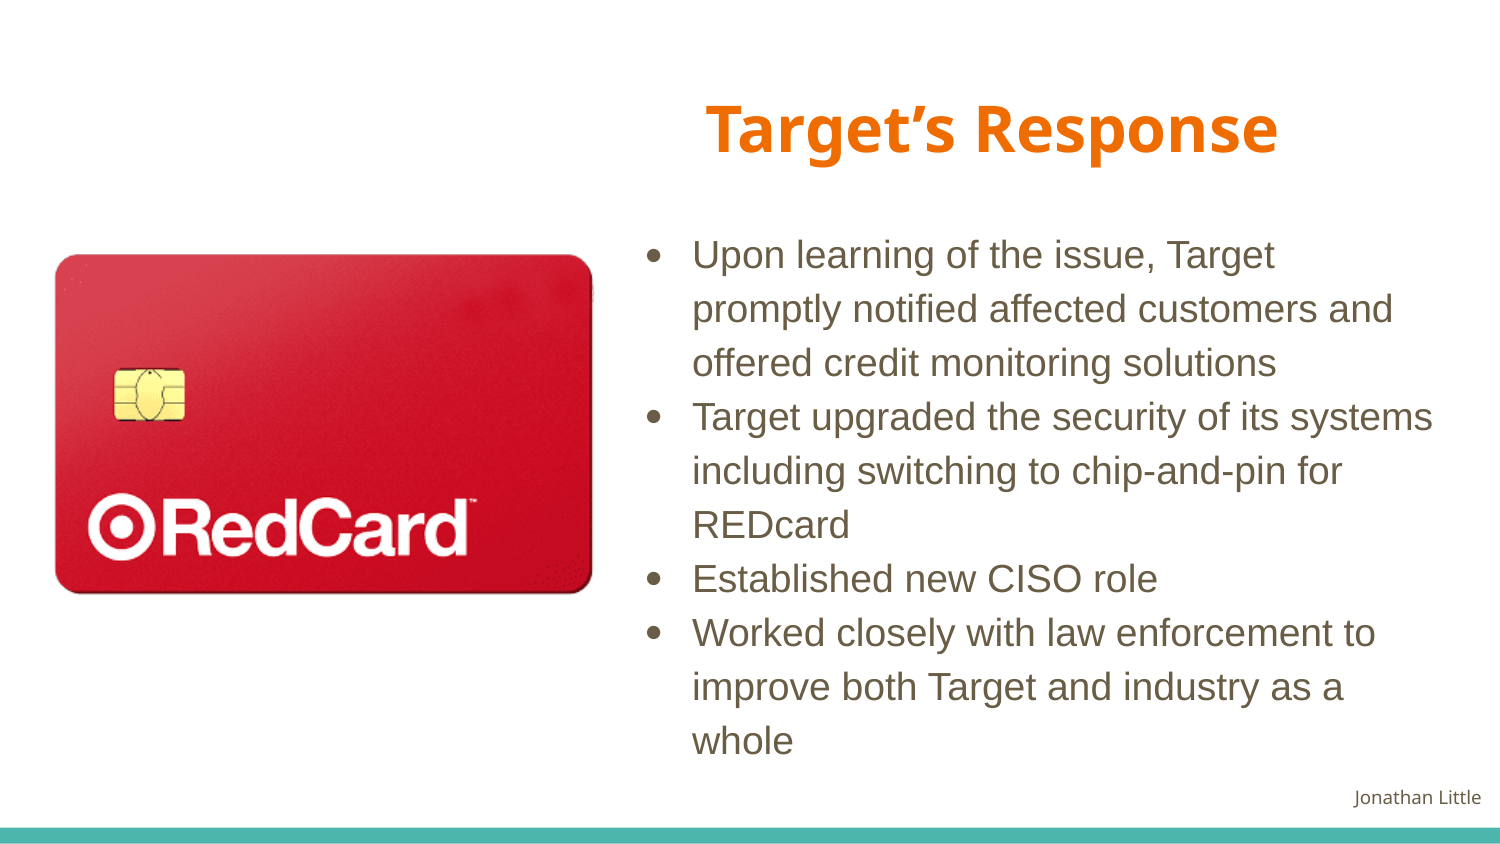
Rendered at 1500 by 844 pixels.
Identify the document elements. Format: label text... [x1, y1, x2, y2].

list Upon learning of the issue, Target promptly notified affected customers and offered credit monitoring solutions Target upgraded the security of its systems including switching to chip-and-pin for REDcard Established new CISO role Worked closely with law enforcement to improve both Target and industry as a whole [603, 207, 1449, 788]
text_box Jonathan Little [1339, 773, 1500, 820]
picture [37, 243, 611, 611]
title Target’s Response [690, 72, 1303, 189]
